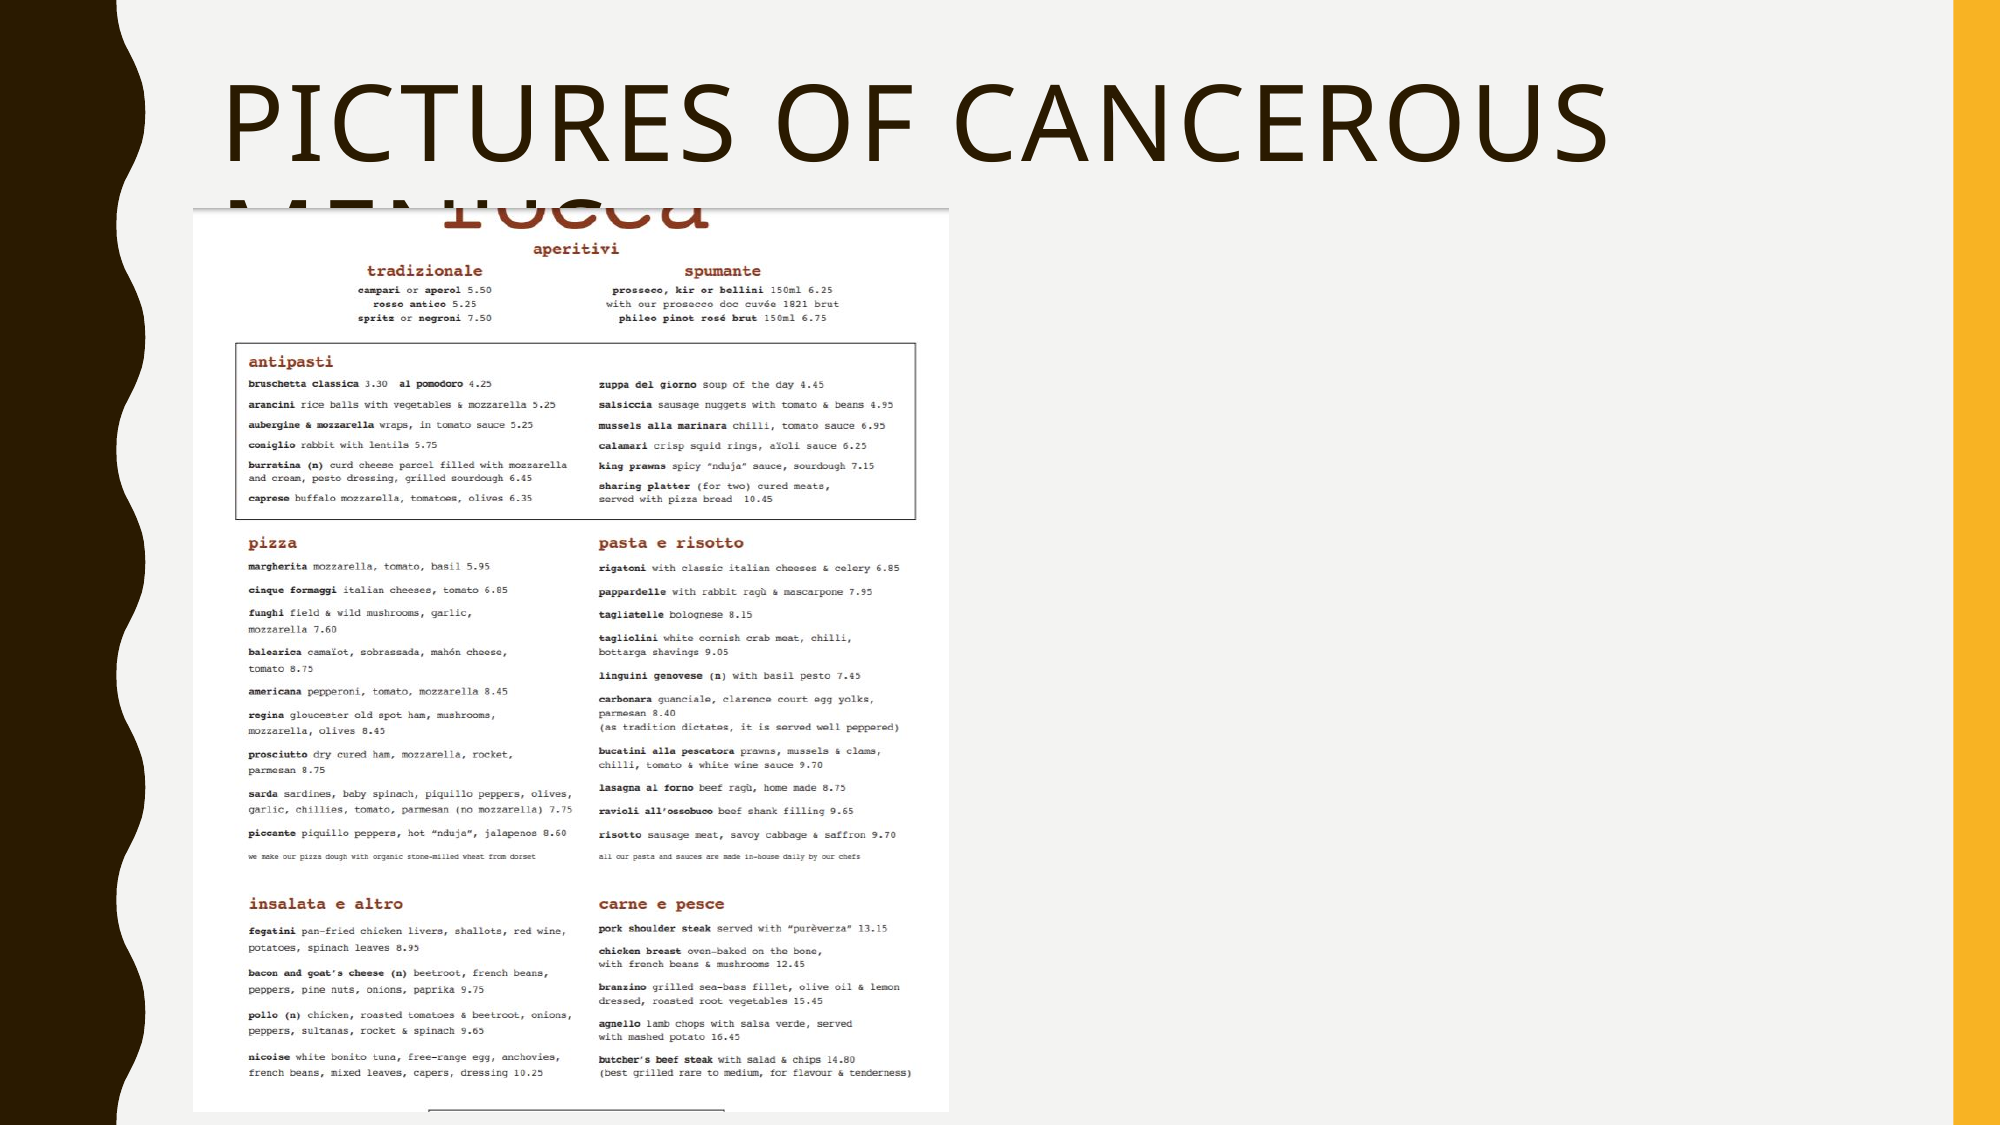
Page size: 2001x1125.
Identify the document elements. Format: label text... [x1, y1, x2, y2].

title Pictures of cancerous menus [205, 62, 1875, 308]
picture [193, 208, 949, 1112]
